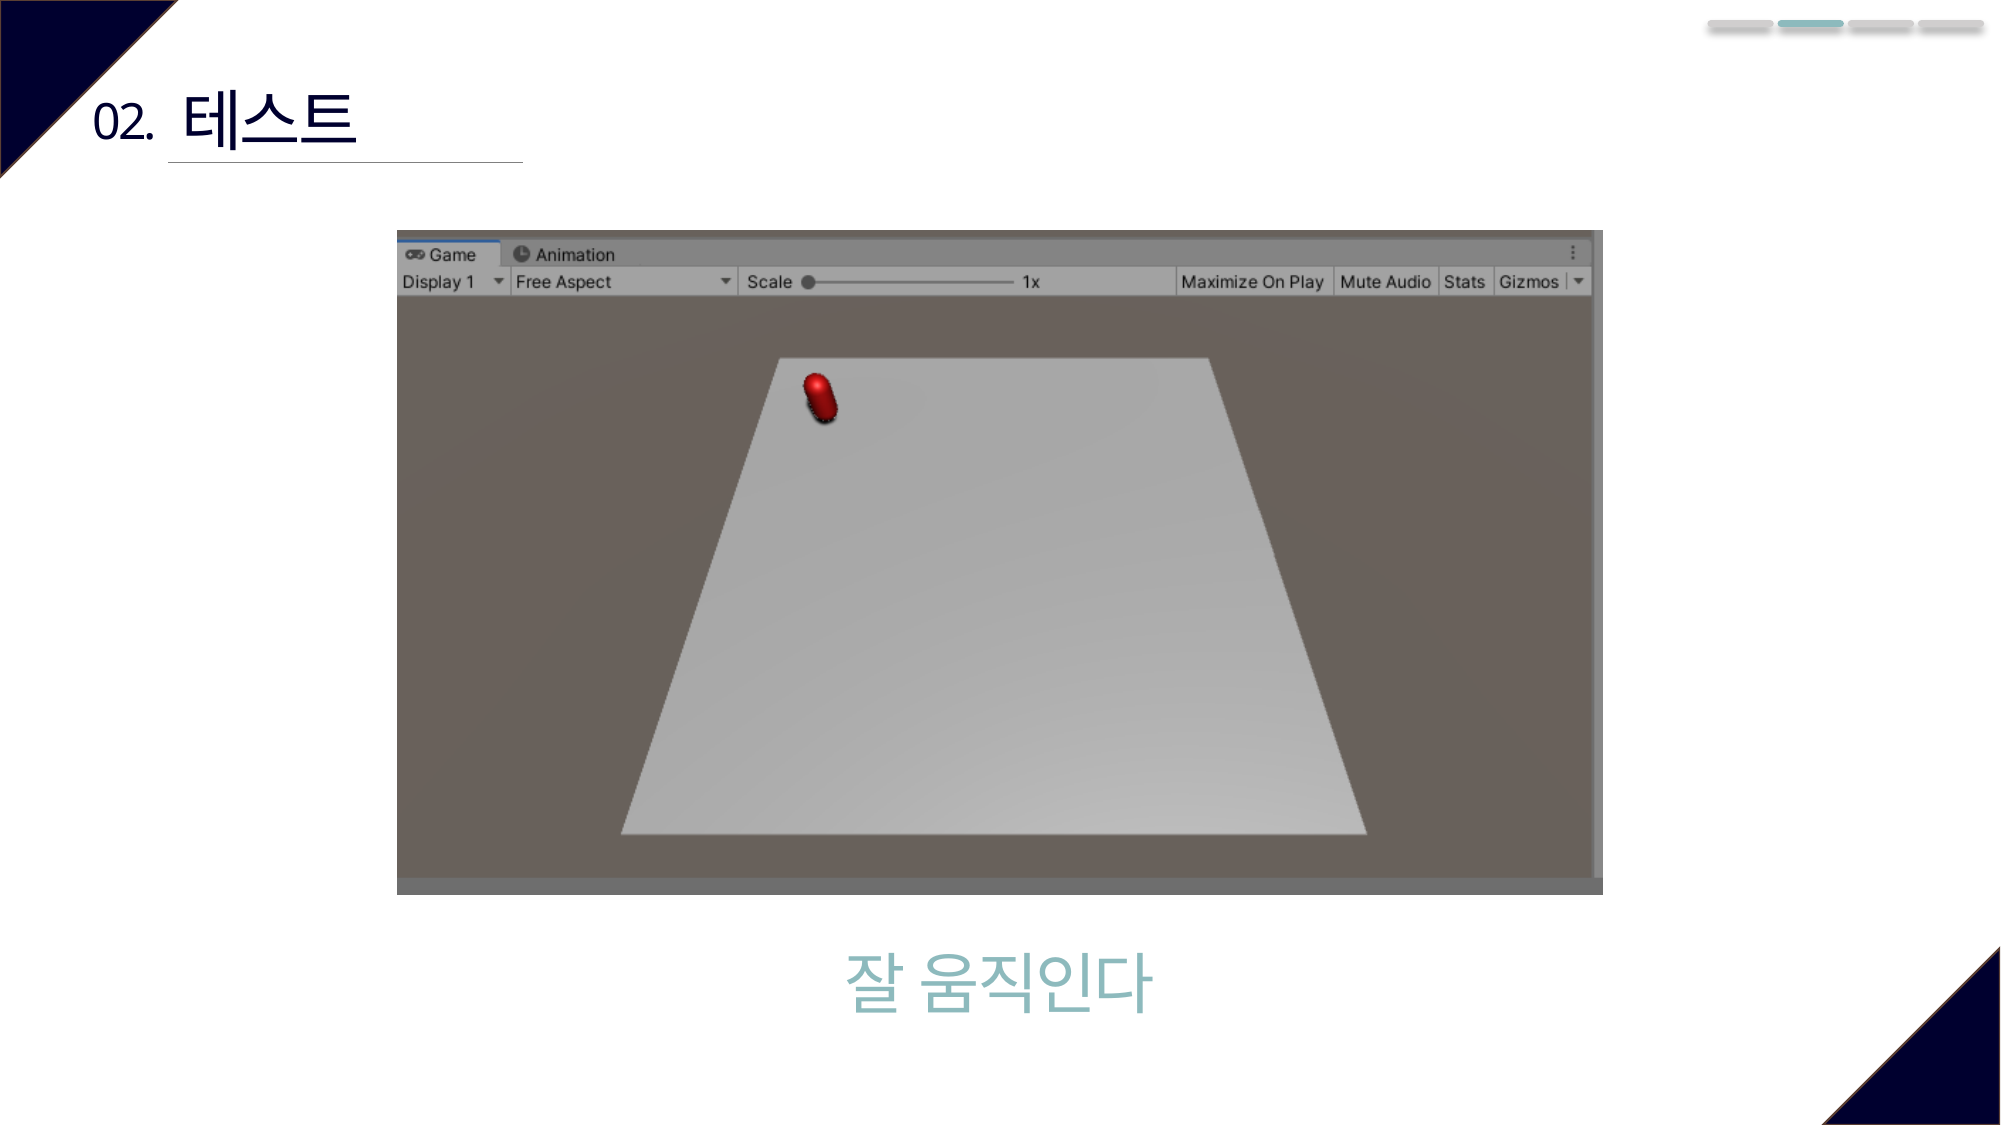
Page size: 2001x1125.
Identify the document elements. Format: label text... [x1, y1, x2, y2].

text_box 테스트 [166, 71, 375, 167]
picture [397, 230, 1603, 895]
text_box 잘 움직인다 [150, 934, 1850, 1030]
text_box 02. [78, 81, 172, 157]
